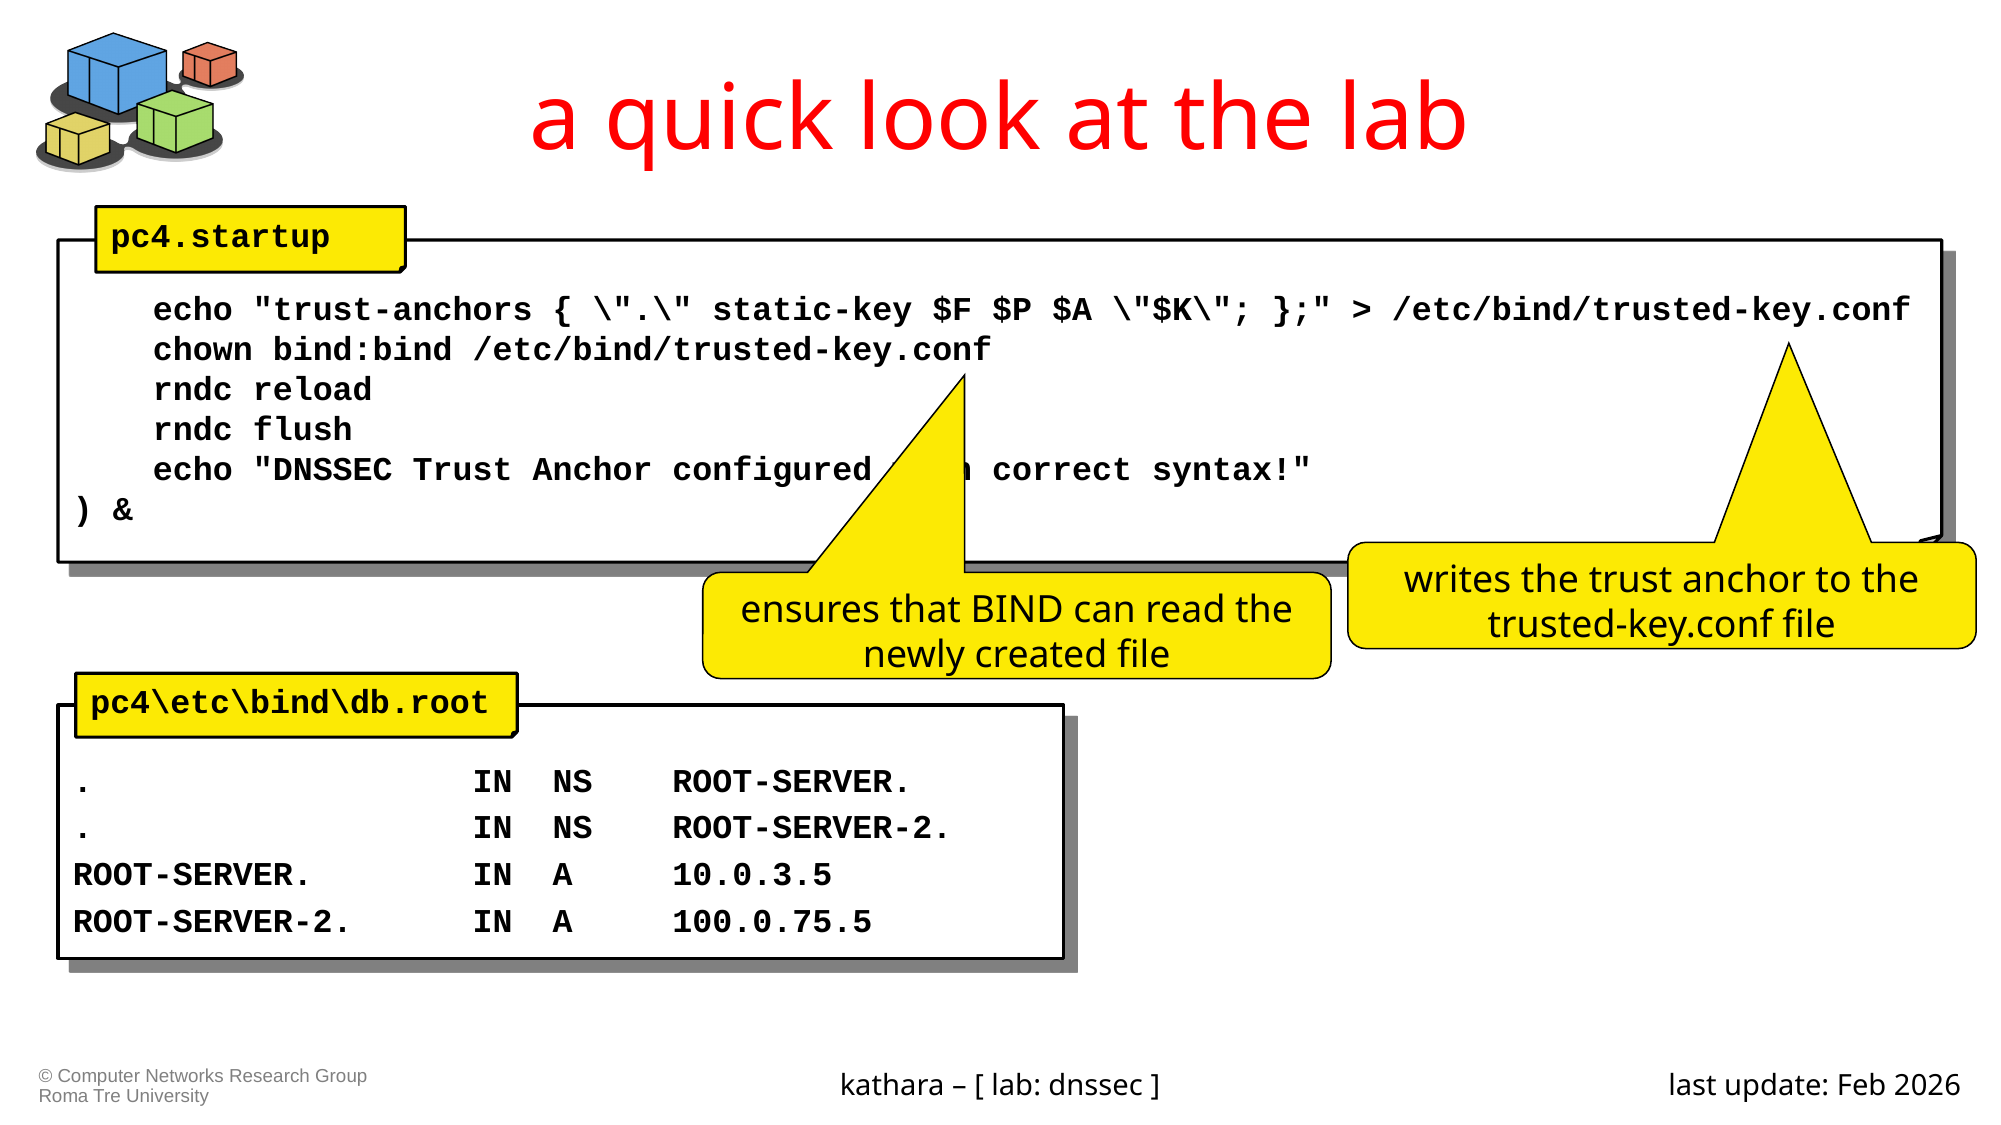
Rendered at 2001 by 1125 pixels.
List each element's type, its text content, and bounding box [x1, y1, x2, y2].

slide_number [1519, 1058, 1977, 1114]
picture [36, 32, 99, 173]
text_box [57, 206, 1942, 563]
text_box ensures that BIND can read the newly created file [702, 574, 1332, 679]
footer kathara – [ lab: dnssec ] [511, 1058, 1489, 1114]
title a quick look at the lab [99, 19, 1900, 203]
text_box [57, 673, 1064, 959]
text_box writes the trust anchor to the trusted-key.conf file [1347, 542, 1977, 649]
